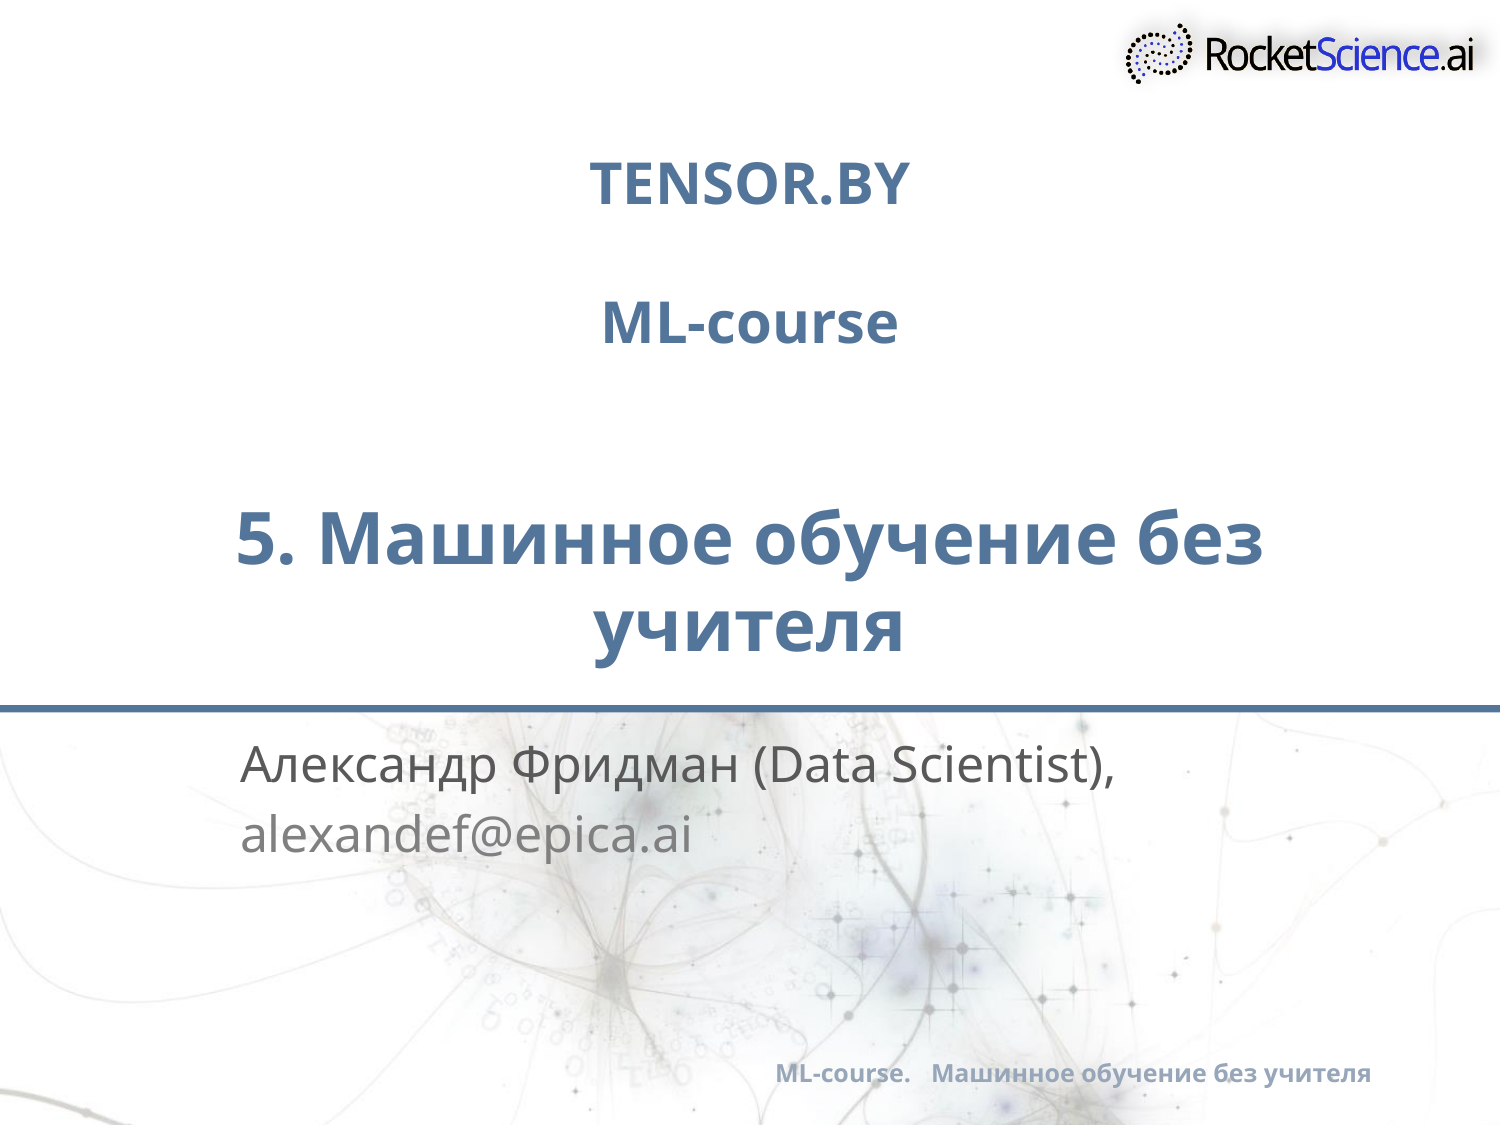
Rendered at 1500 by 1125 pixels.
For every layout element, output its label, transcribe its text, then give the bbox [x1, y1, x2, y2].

title TENSOR.BY ML-course 5. Машинное обучение без учителя [112, 137, 1388, 675]
subtitle Александр Фридман (Data Scientist), alexandef@epica.ai [225, 725, 1275, 925]
picture [1123, 19, 1475, 88]
picture [0, 713, 1500, 1125]
footer ML-course. Машинное обучение без учителя [112, 1042, 1388, 1103]
